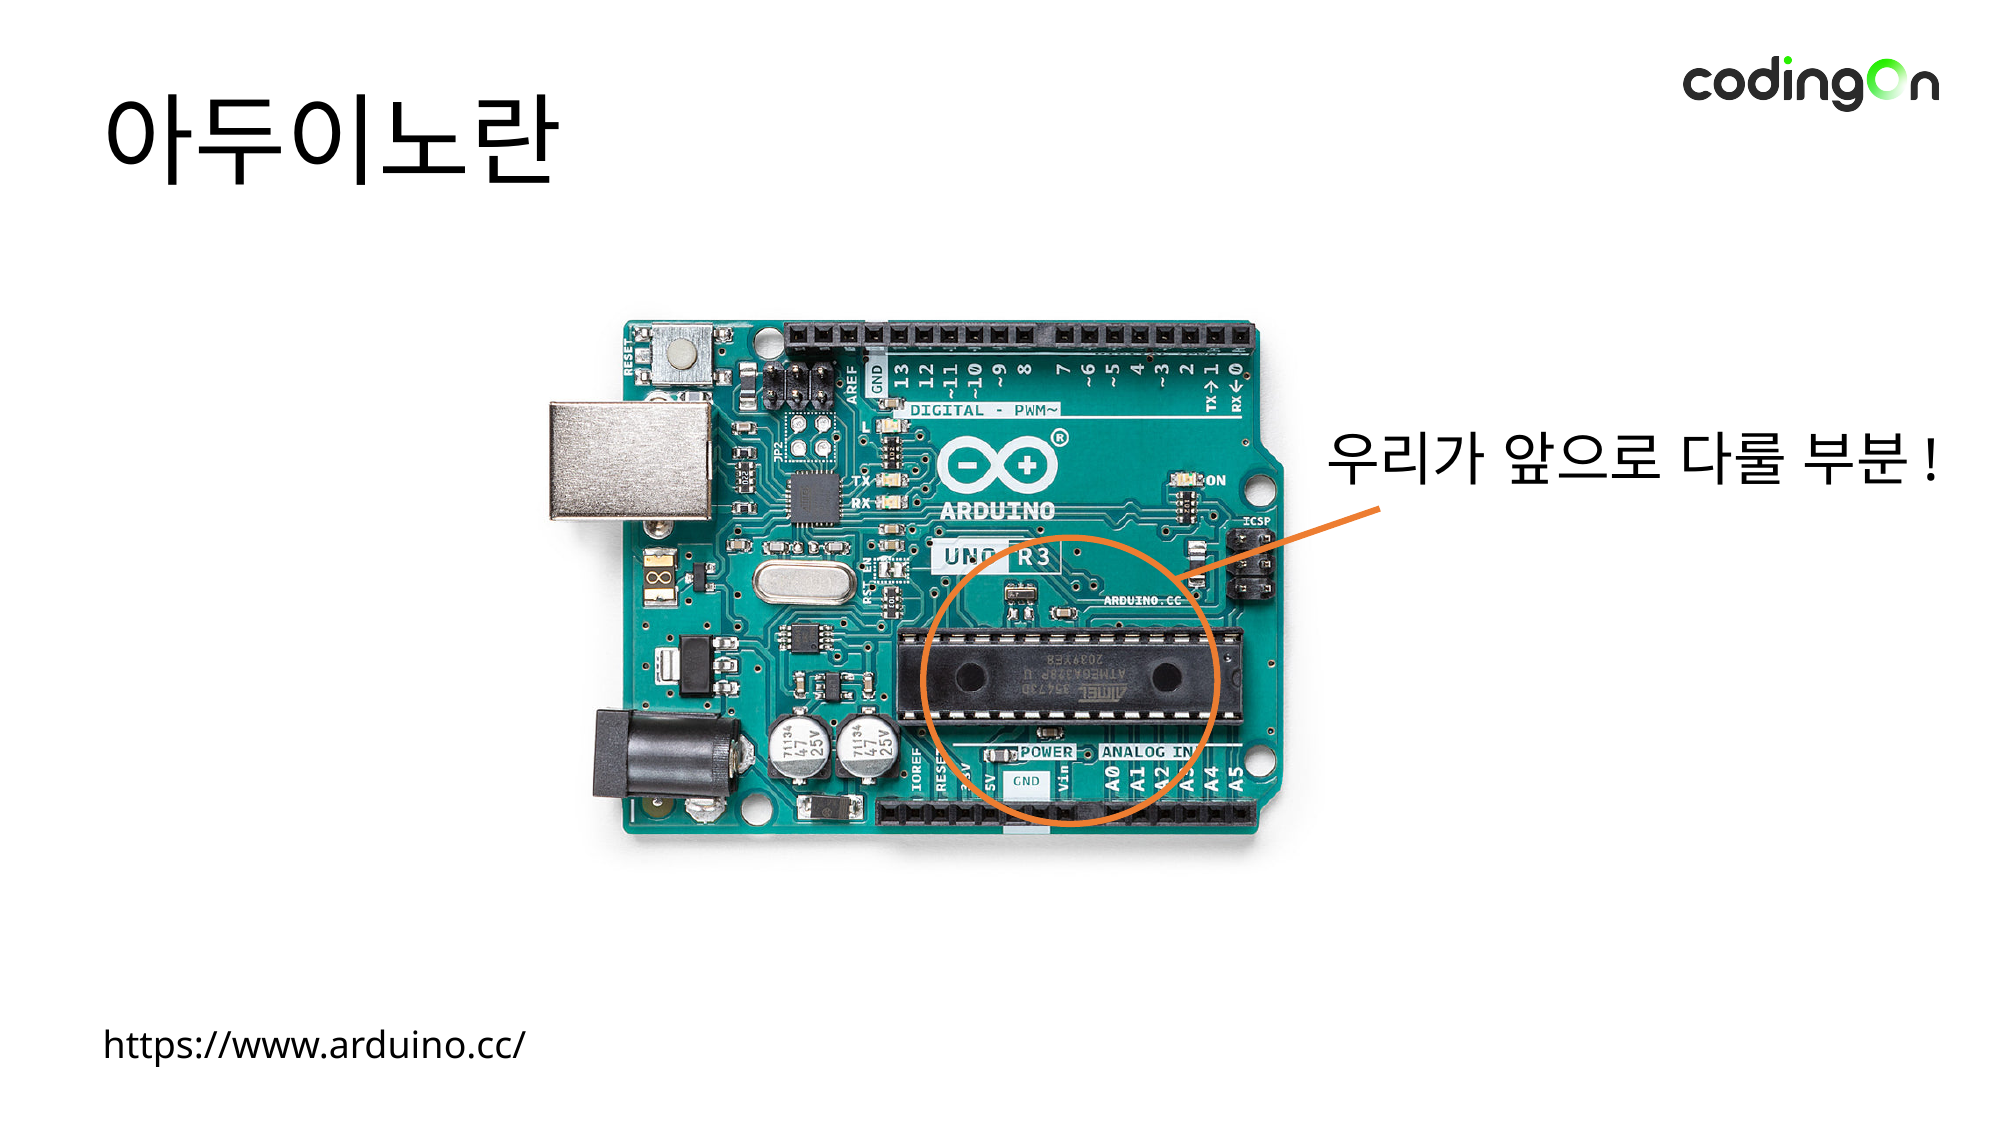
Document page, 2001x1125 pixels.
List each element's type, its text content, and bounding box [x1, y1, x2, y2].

picture [1813, 56, 1939, 112]
title 아두이노란 [87, 36, 1813, 255]
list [507, 270, 1325, 884]
text_box 우리가 앞으로 다룰 부분! [1325, 414, 1955, 500]
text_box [1174, 508, 1380, 580]
text_box https://www.arduino.cc/ [87, 1013, 1089, 1074]
